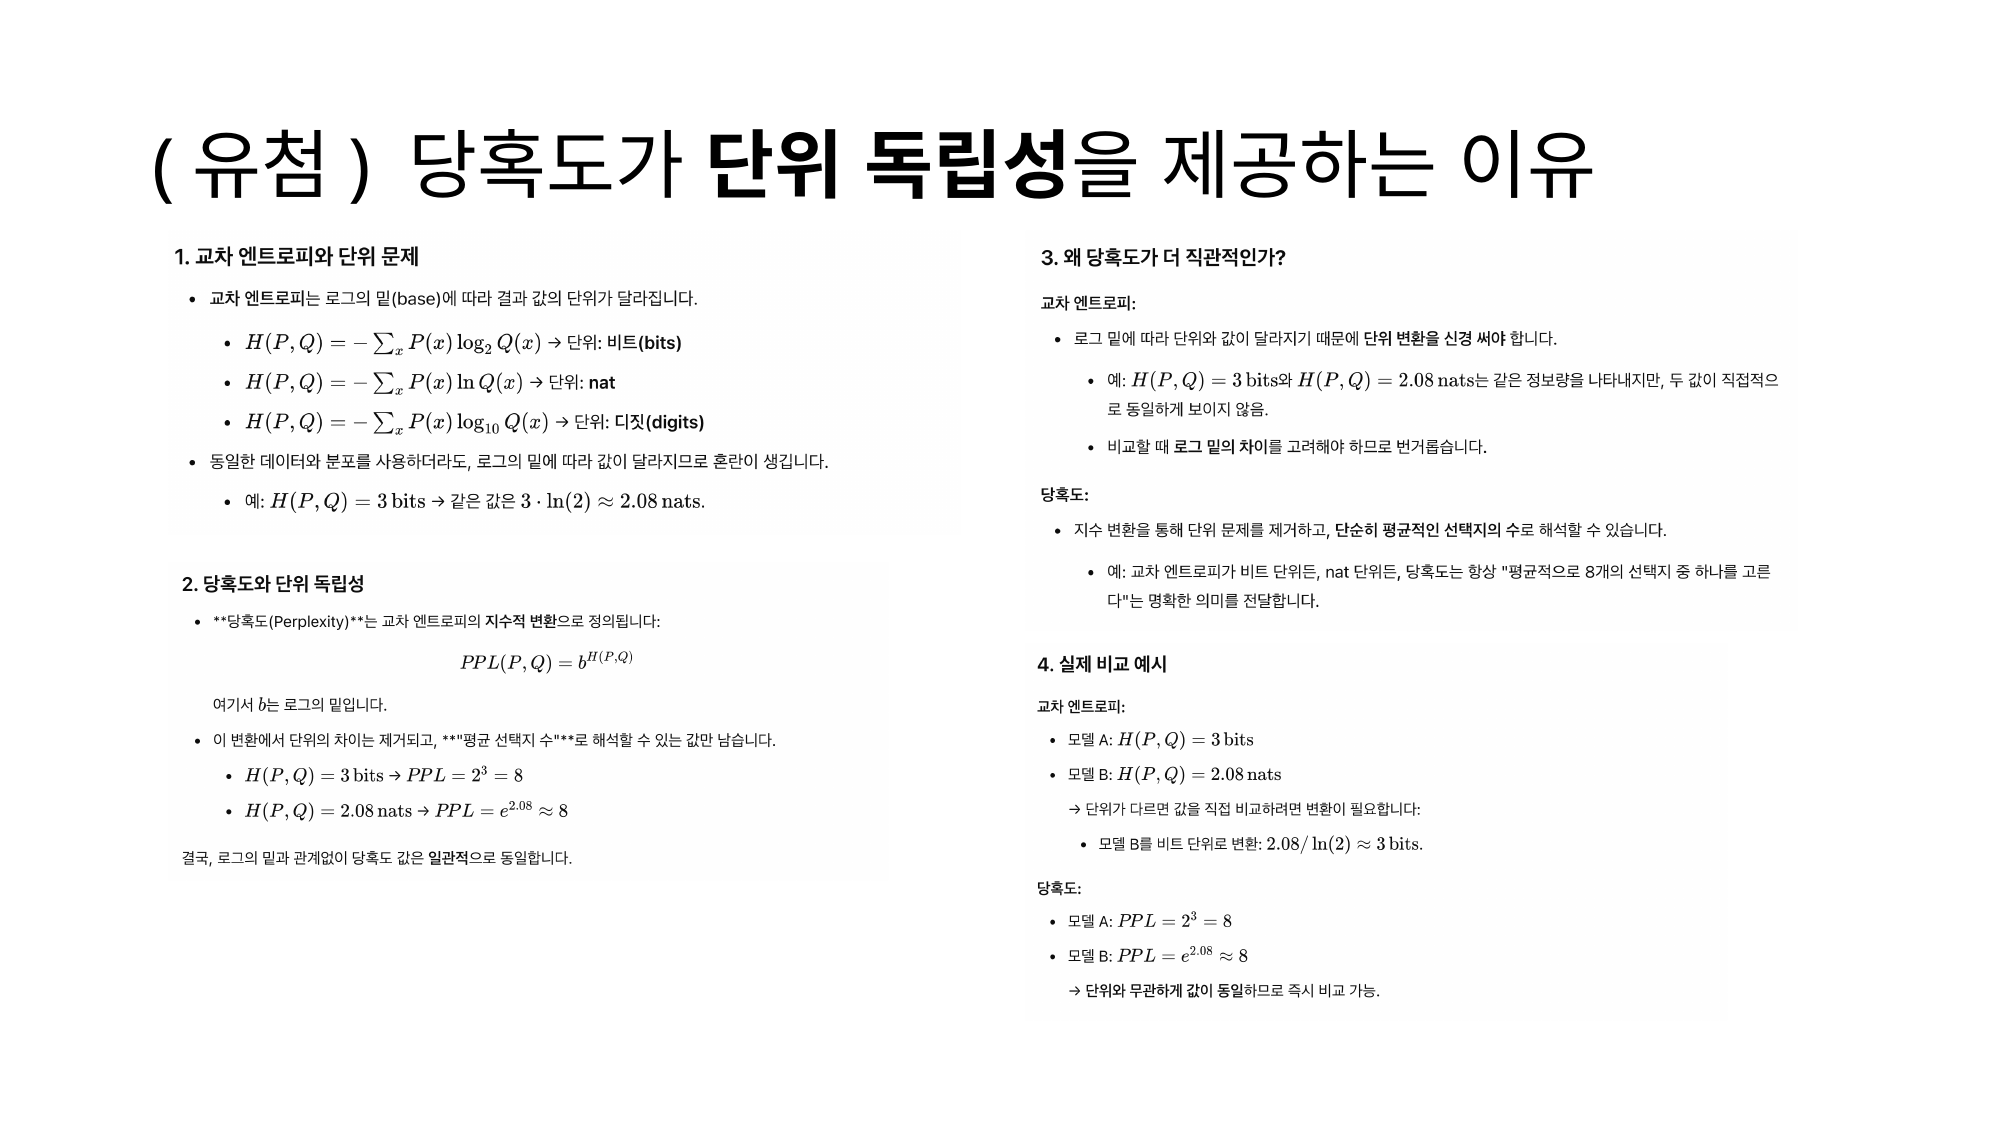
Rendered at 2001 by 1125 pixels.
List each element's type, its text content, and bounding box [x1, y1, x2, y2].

picture [168, 561, 889, 882]
picture [168, 229, 961, 535]
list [1024, 229, 1799, 632]
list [1024, 642, 1729, 1021]
title (유첨) 당혹도가 단위 독립성을 제공하는 이유 [137, 59, 1863, 278]
